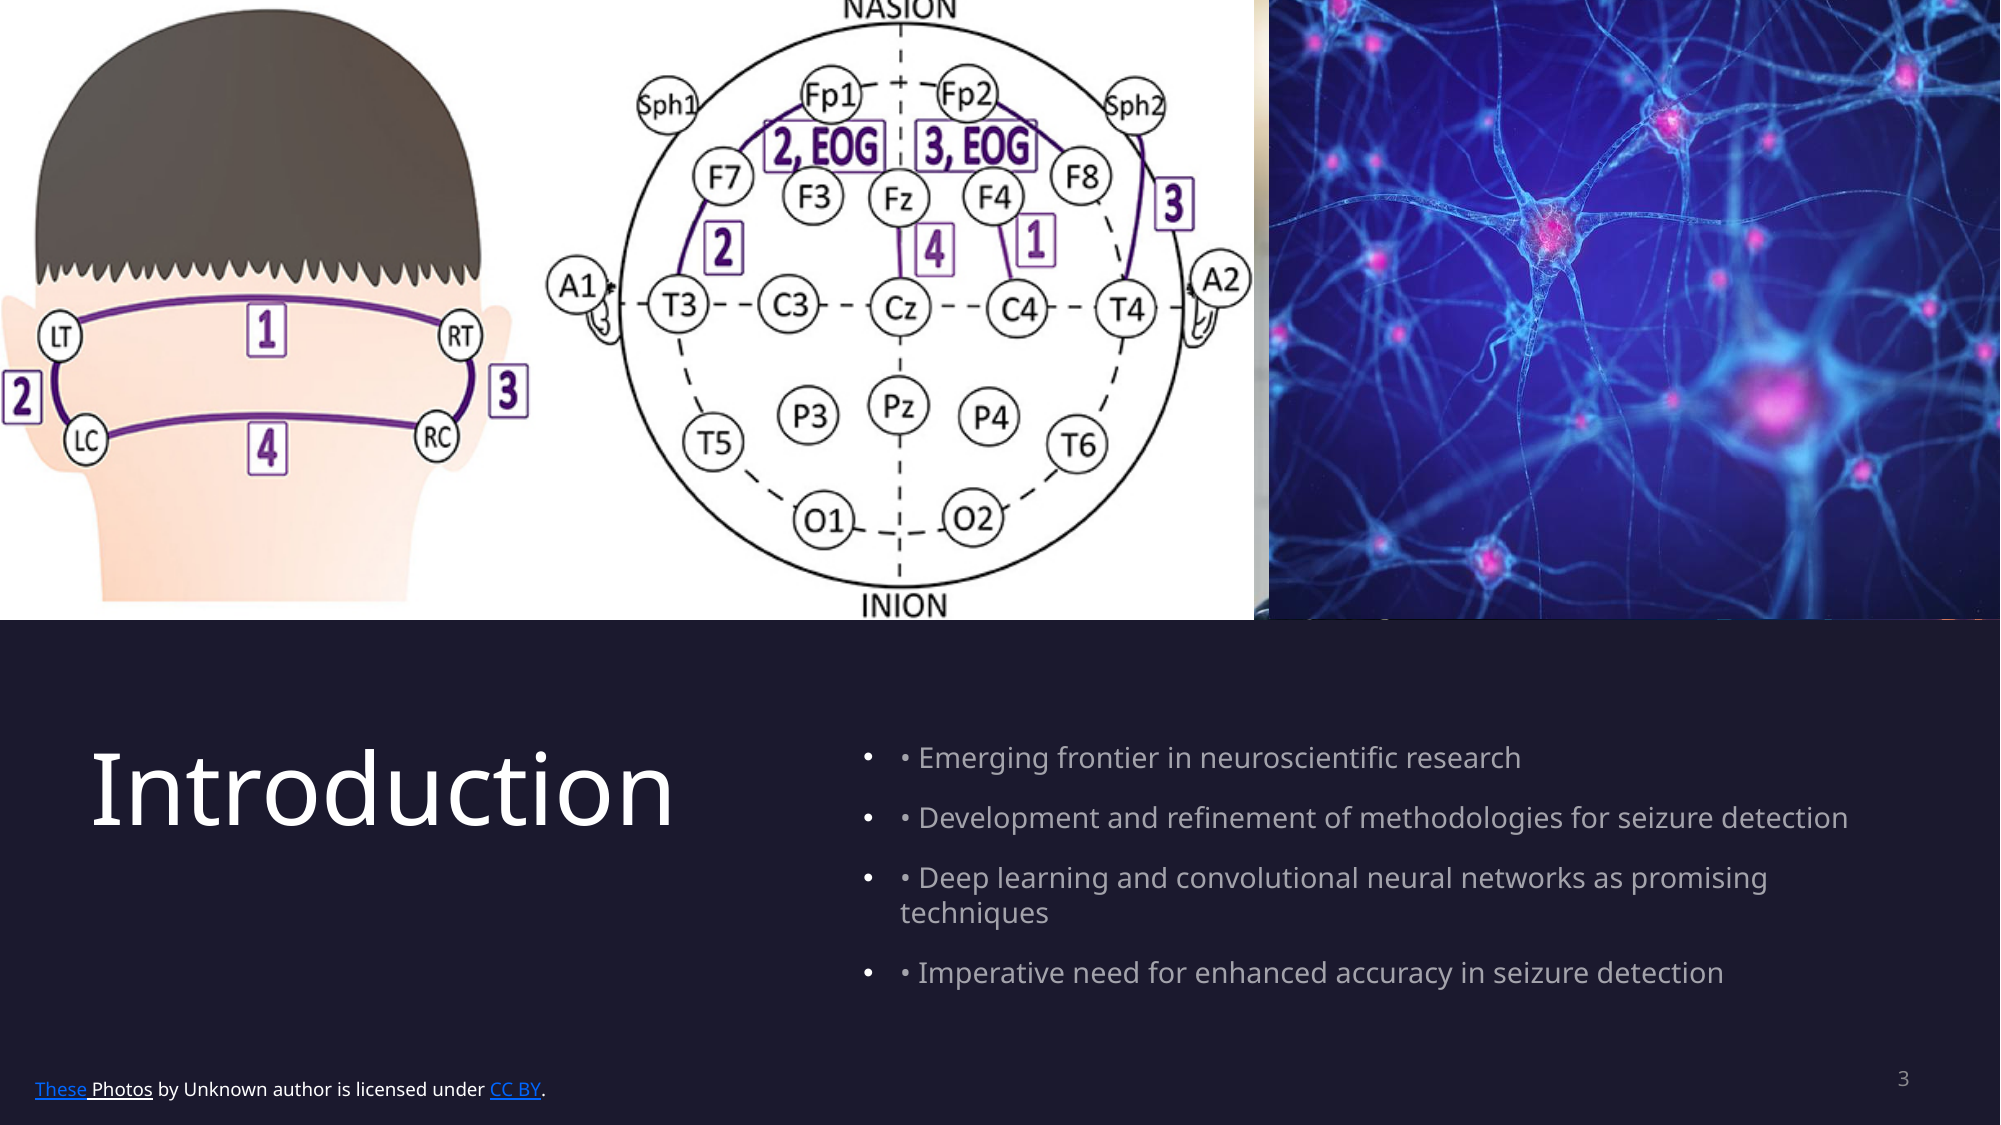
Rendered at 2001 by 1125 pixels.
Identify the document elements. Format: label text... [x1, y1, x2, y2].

footer These Photos by Unknown author is licensed under CC BY. [34, 1089, 1082, 1115]
picture [0, 0, 2000, 620]
list • Emerging frontier in neuroscientific research • Development and refinement of methodologies for seizure detection • Deep learning and convolutional neural networks as promising techniques • Imperative need for enhanced accuracy in seizure detection [863, 739, 1884, 997]
slide_number 3 [1632, 1067, 1910, 1093]
title Introduction [90, 739, 829, 996]
